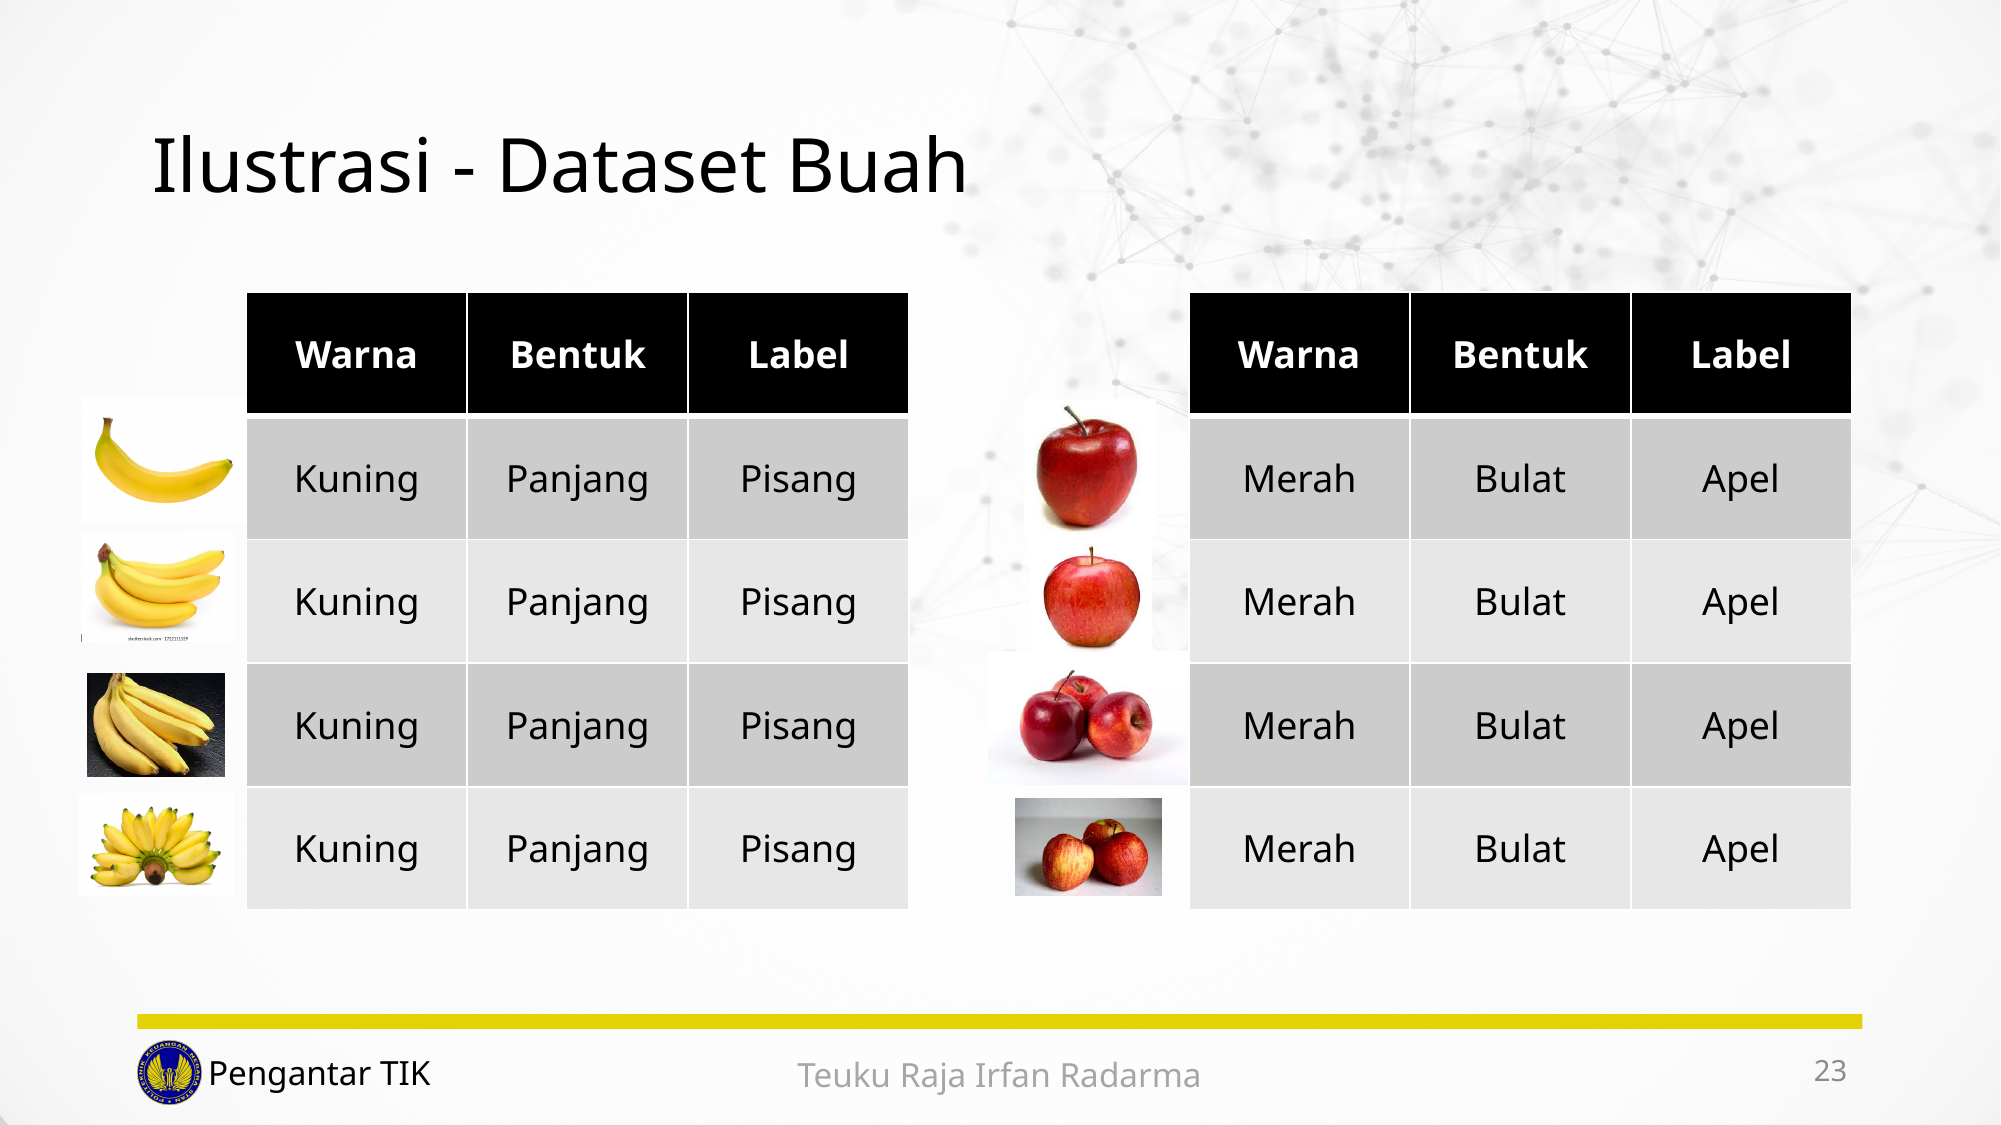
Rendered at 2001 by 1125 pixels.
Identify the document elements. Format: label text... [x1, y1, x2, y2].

table_cell Bulat [1411, 664, 1630, 786]
table_header Warna [1190, 293, 1409, 413]
table_cell Merah [1190, 419, 1409, 539]
table_header Label [689, 293, 908, 413]
picture [81, 532, 234, 643]
table_cell Panjang [468, 788, 687, 909]
table_cell Kuning [247, 664, 466, 786]
table_header Warna [247, 293, 466, 413]
table_header Bentuk [468, 293, 687, 413]
table_header Label [1632, 293, 1851, 413]
table_cell Merah [1190, 788, 1409, 909]
table_cell Kuning [247, 419, 466, 539]
picture [137, 1040, 202, 1105]
table_cell Pisang [689, 540, 908, 662]
table_cell Panjang [468, 419, 687, 539]
slide_number 23 [1412, 1042, 1863, 1103]
table_cell Apel [1632, 788, 1851, 909]
table_cell Merah [1190, 540, 1409, 662]
table_cell Kuning [247, 540, 466, 662]
table_cell Pisang [689, 788, 908, 909]
table_cell Apel [1632, 664, 1851, 786]
table_cell Panjang [468, 540, 687, 662]
picture [79, 793, 234, 896]
title Ilustrasi - Dataset Buah [137, 59, 1863, 278]
picture [1015, 798, 1162, 896]
picture [81, 397, 248, 523]
picture [87, 673, 225, 777]
table_cell Panjang [468, 664, 687, 786]
table_cell Apel [1632, 419, 1851, 539]
table_cell Bulat [1411, 788, 1630, 909]
table_header Bentuk [1411, 293, 1630, 413]
table_cell Bulat [1411, 540, 1630, 662]
picture [988, 399, 1189, 785]
table_cell Kuning [247, 788, 466, 909]
table_cell Bulat [1411, 419, 1630, 539]
table_cell Apel [1632, 540, 1851, 662]
table_cell Pisang [689, 664, 908, 786]
table_cell Merah [1190, 664, 1409, 786]
table_cell Pisang [689, 419, 908, 539]
